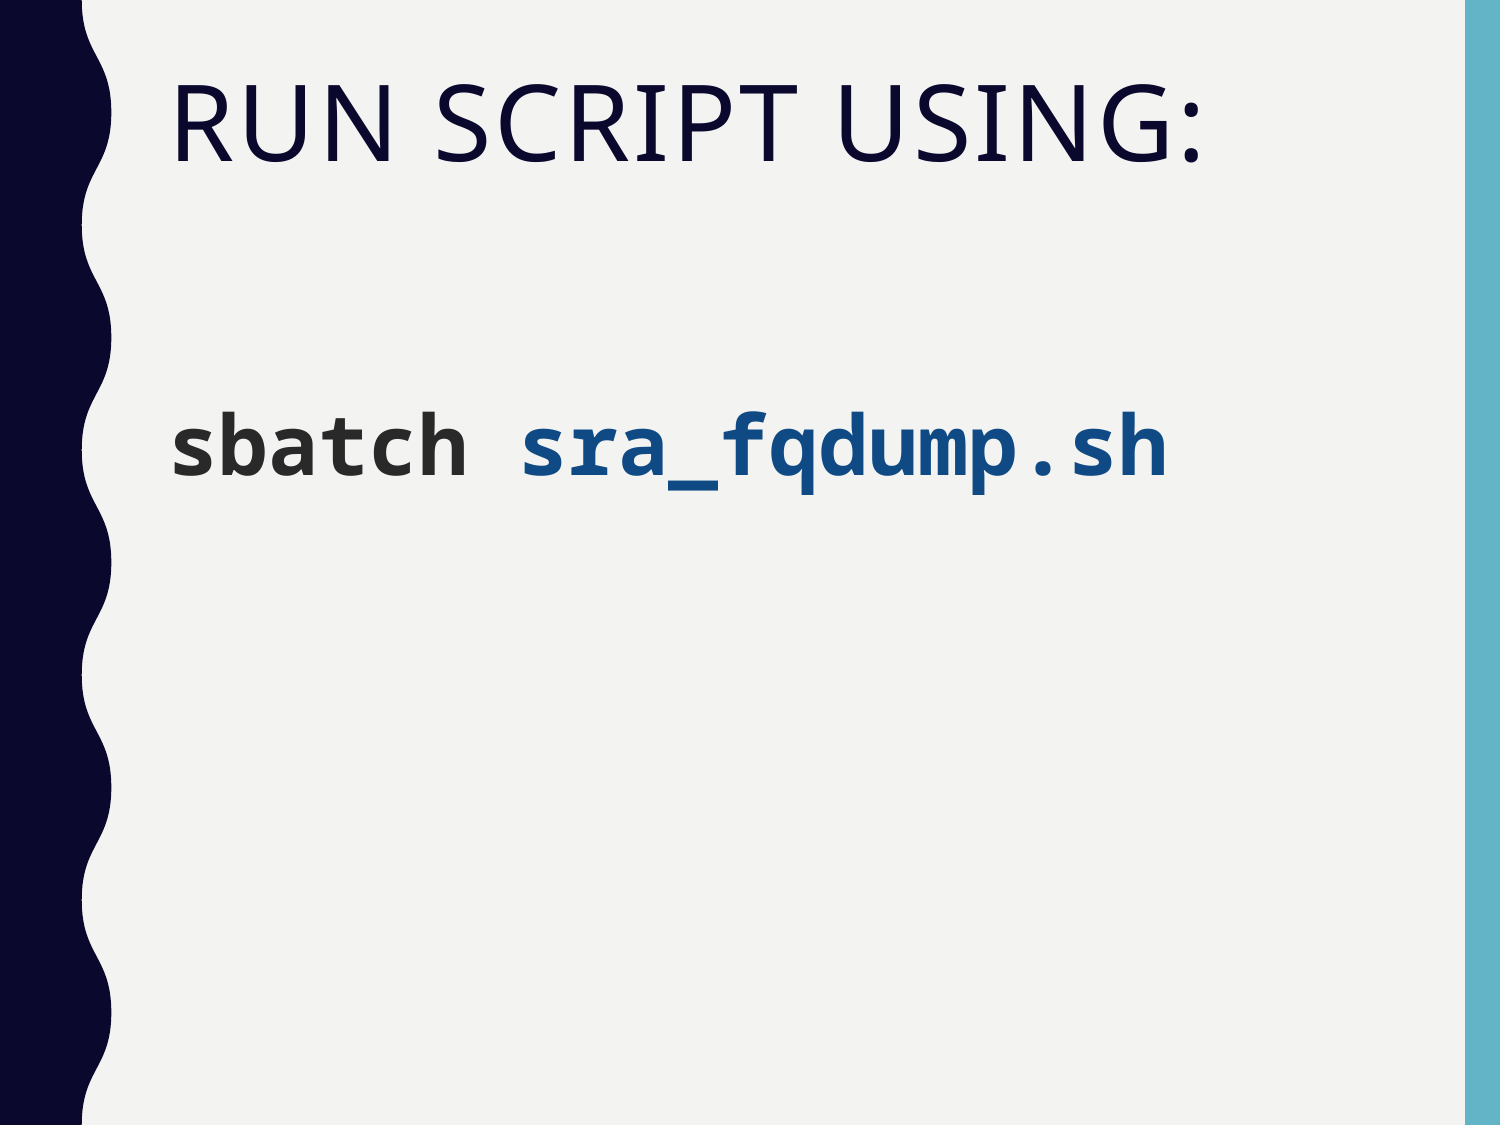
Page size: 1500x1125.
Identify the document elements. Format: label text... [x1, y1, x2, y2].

list sbatch sra_fqdump.sh [154, 375, 1407, 965]
title Run script using: [154, 62, 1407, 308]
